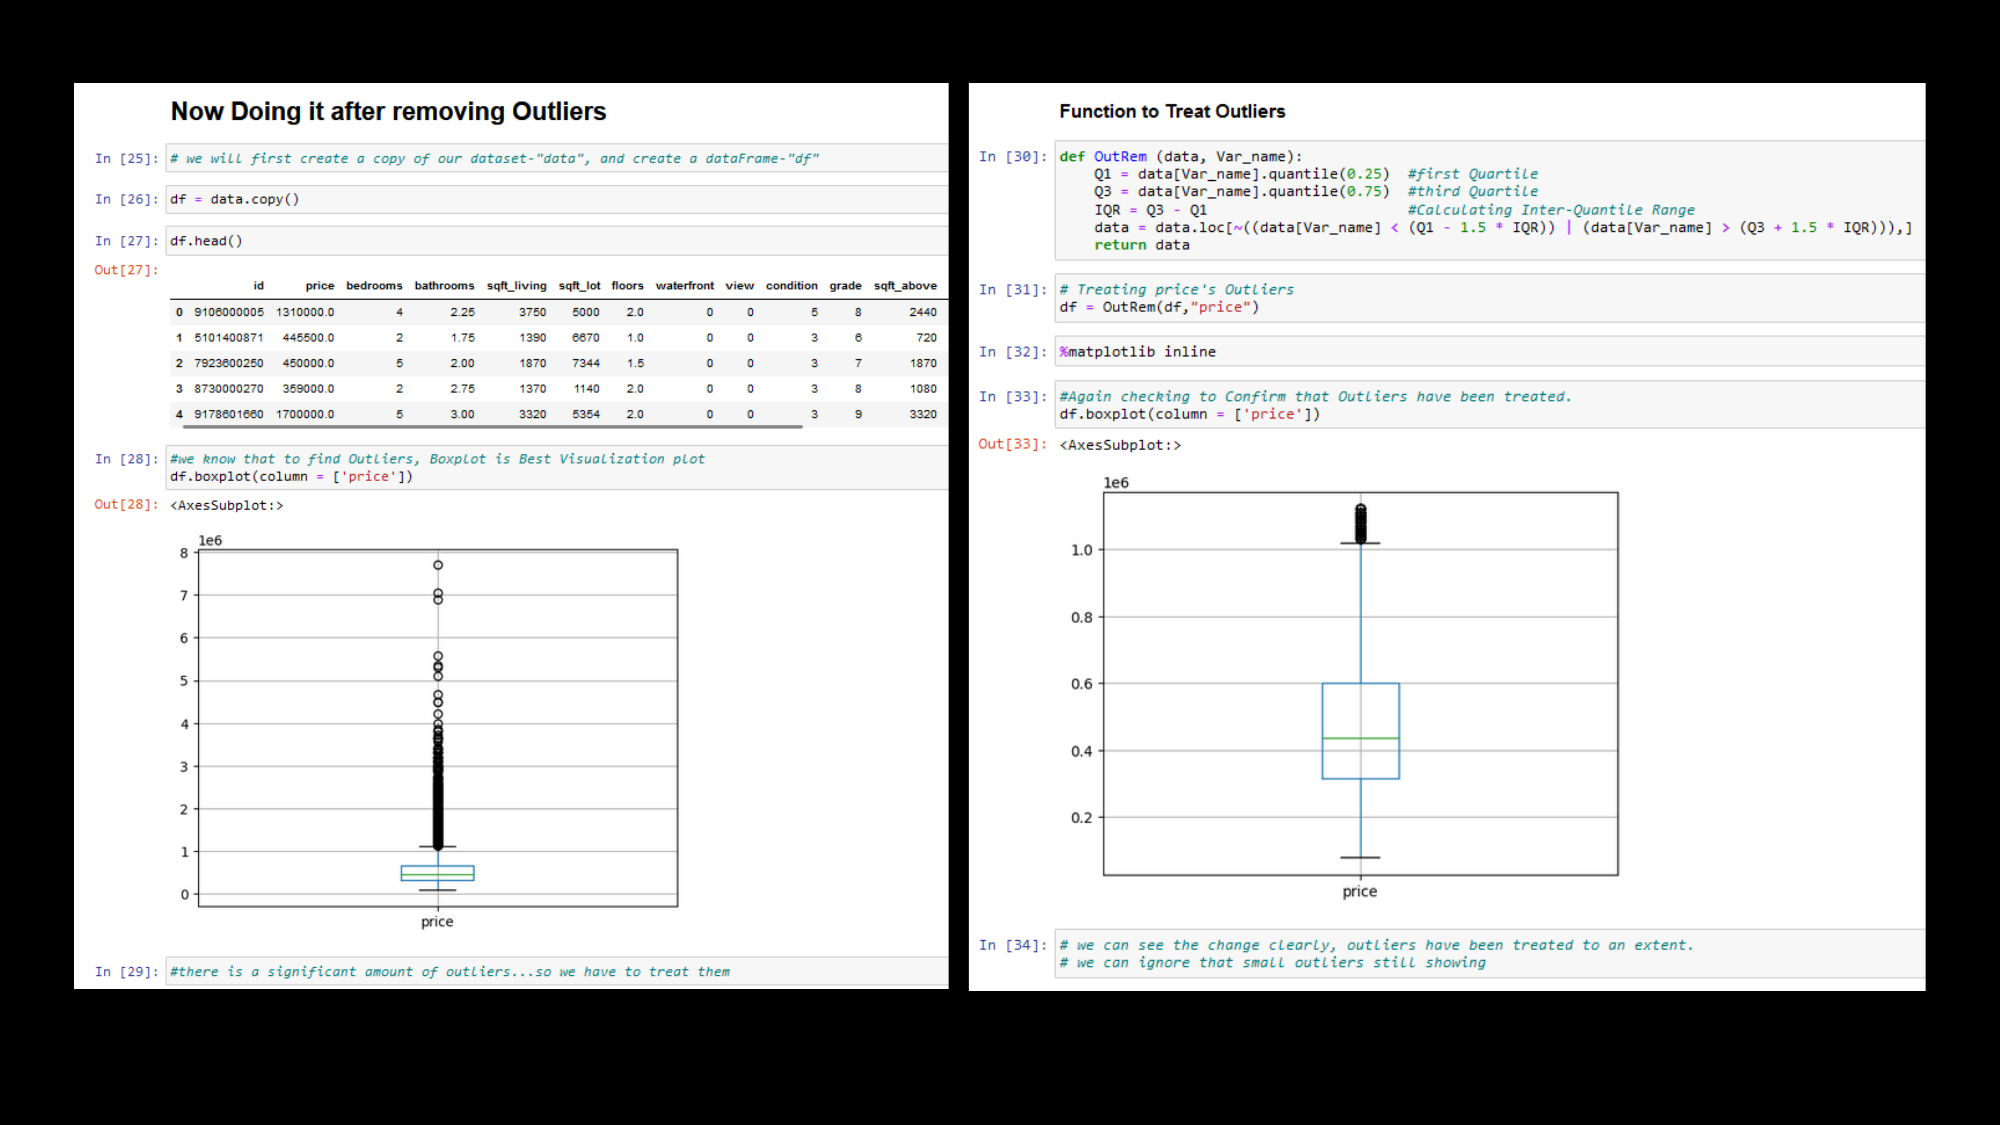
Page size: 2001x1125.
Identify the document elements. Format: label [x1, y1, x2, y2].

picture [74, 83, 949, 989]
picture [968, 83, 1926, 991]
